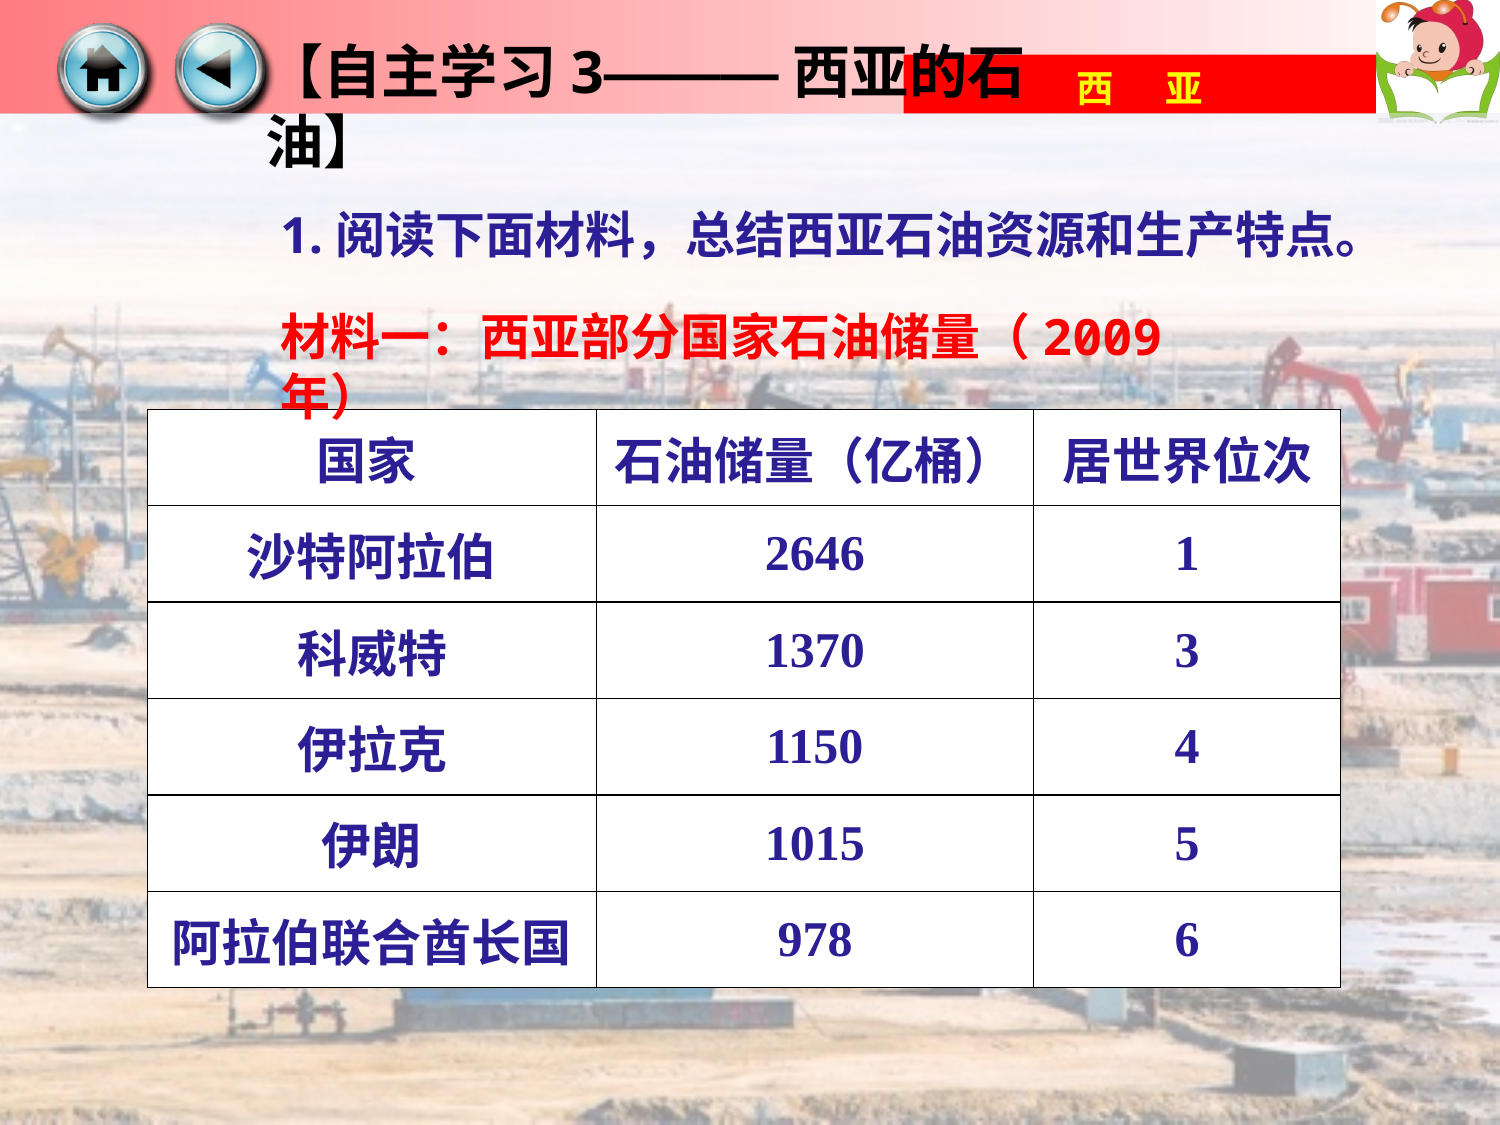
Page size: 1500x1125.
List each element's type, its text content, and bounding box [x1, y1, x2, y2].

table_header 居世界位次 [1034, 410, 1340, 505]
table_cell 1 [1034, 506, 1340, 601]
table_cell 5 [1034, 796, 1340, 891]
text_box 【自主学习3———西亚的石油】 [250, 27, 1084, 183]
picture [1376, 0, 1500, 113]
table_header 国家 [148, 410, 596, 505]
text_box [0, 113, 1500, 1125]
text_box 材料一：西亚部分国家石油储量（2009年） [265, 298, 1258, 434]
text_box 1.阅读下面材料，总结西亚石油资源和生产特点。 [265, 196, 1353, 272]
table_cell 伊拉克 [148, 699, 596, 794]
table_cell 4 [1034, 699, 1340, 794]
picture [53, 18, 159, 113]
table_cell 3 [1034, 603, 1340, 698]
picture [171, 18, 277, 113]
table_cell 1015 [597, 796, 1033, 891]
table_cell 1150 [597, 699, 1033, 794]
table_header 石油储量（亿桶） [597, 434, 1033, 505]
table_cell 阿拉伯联合酋长国 [148, 892, 596, 987]
table_cell 978 [597, 892, 1033, 987]
table_cell 6 [1034, 892, 1340, 987]
table_cell 沙特阿拉伯 [148, 506, 596, 601]
table_cell 伊朗 [148, 796, 596, 891]
table_cell 1370 [597, 603, 1033, 698]
table_cell 2646 [597, 506, 1033, 601]
table_cell 科威特 [148, 603, 596, 698]
